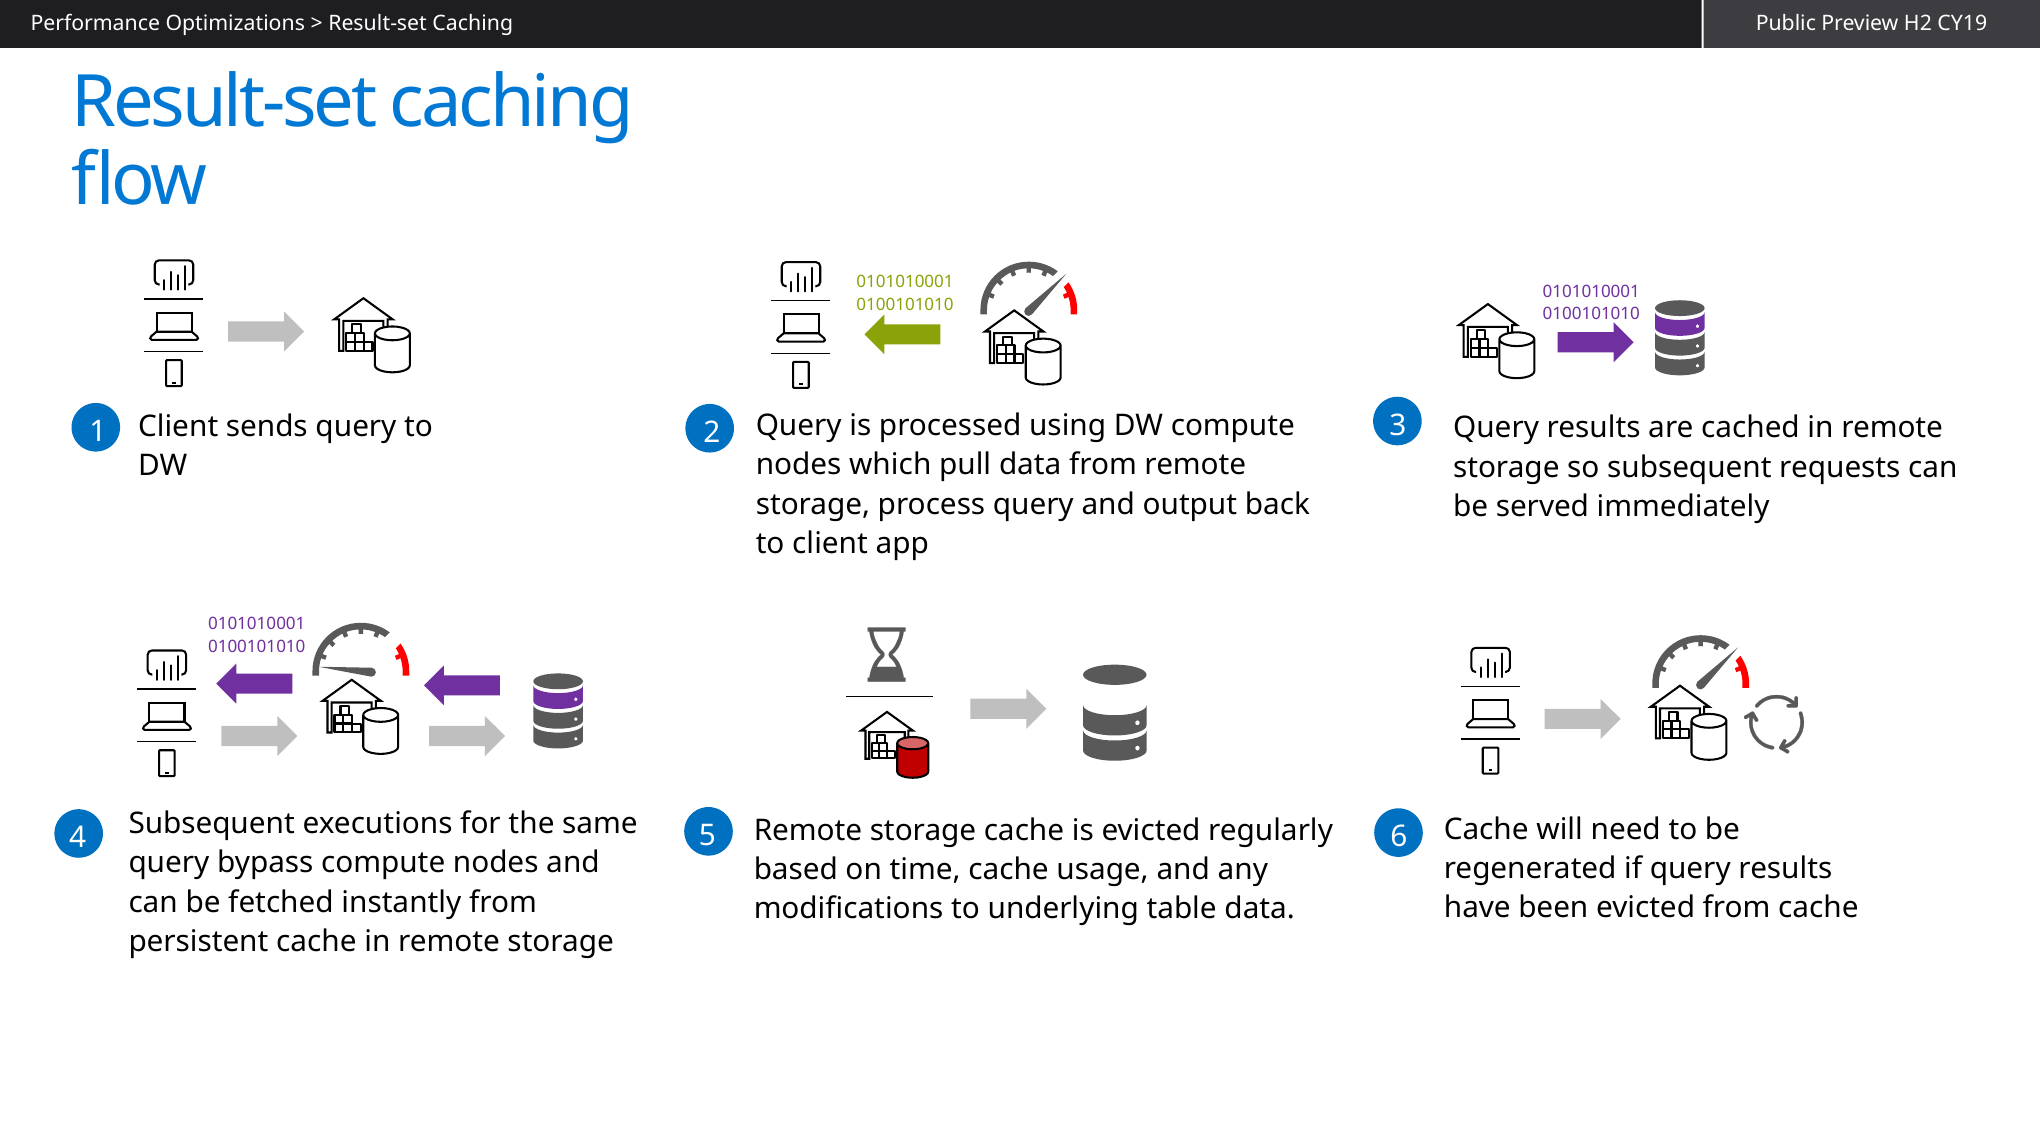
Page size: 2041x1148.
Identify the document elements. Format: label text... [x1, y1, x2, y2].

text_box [1458, 303, 1535, 379]
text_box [683, 622, 1354, 926]
text_box Subsequent executions for the same query bypass compute nodes and can be fetched instantly from persistent cache in remote storage [128, 800, 652, 958]
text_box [1373, 608, 1871, 925]
text_box Query results are cached in remote storage so subsequent requests can be served immediately [1453, 404, 1963, 523]
text_box Query is processed using DW compute nodes which pull data from remote storage, process query and output back to client app [755, 402, 1313, 560]
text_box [136, 610, 601, 777]
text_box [71, 402, 121, 452]
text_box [770, 235, 1082, 389]
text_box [334, 297, 411, 373]
text_box 01010100010100101010 [1542, 278, 1645, 323]
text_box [1637, 290, 1723, 386]
text_box [227, 310, 305, 353]
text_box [143, 260, 204, 387]
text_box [1372, 396, 1422, 446]
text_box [54, 808, 104, 859]
text_box Public Preview H2 CY19 [1703, 0, 2040, 48]
title Result-set caching flow [71, 48, 782, 161]
text_box Performance Optimizations > Result-set Caching [0, 0, 1702, 48]
list Client sends query to DW [138, 402, 475, 440]
text_box [1556, 323, 1635, 364]
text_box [685, 403, 735, 453]
